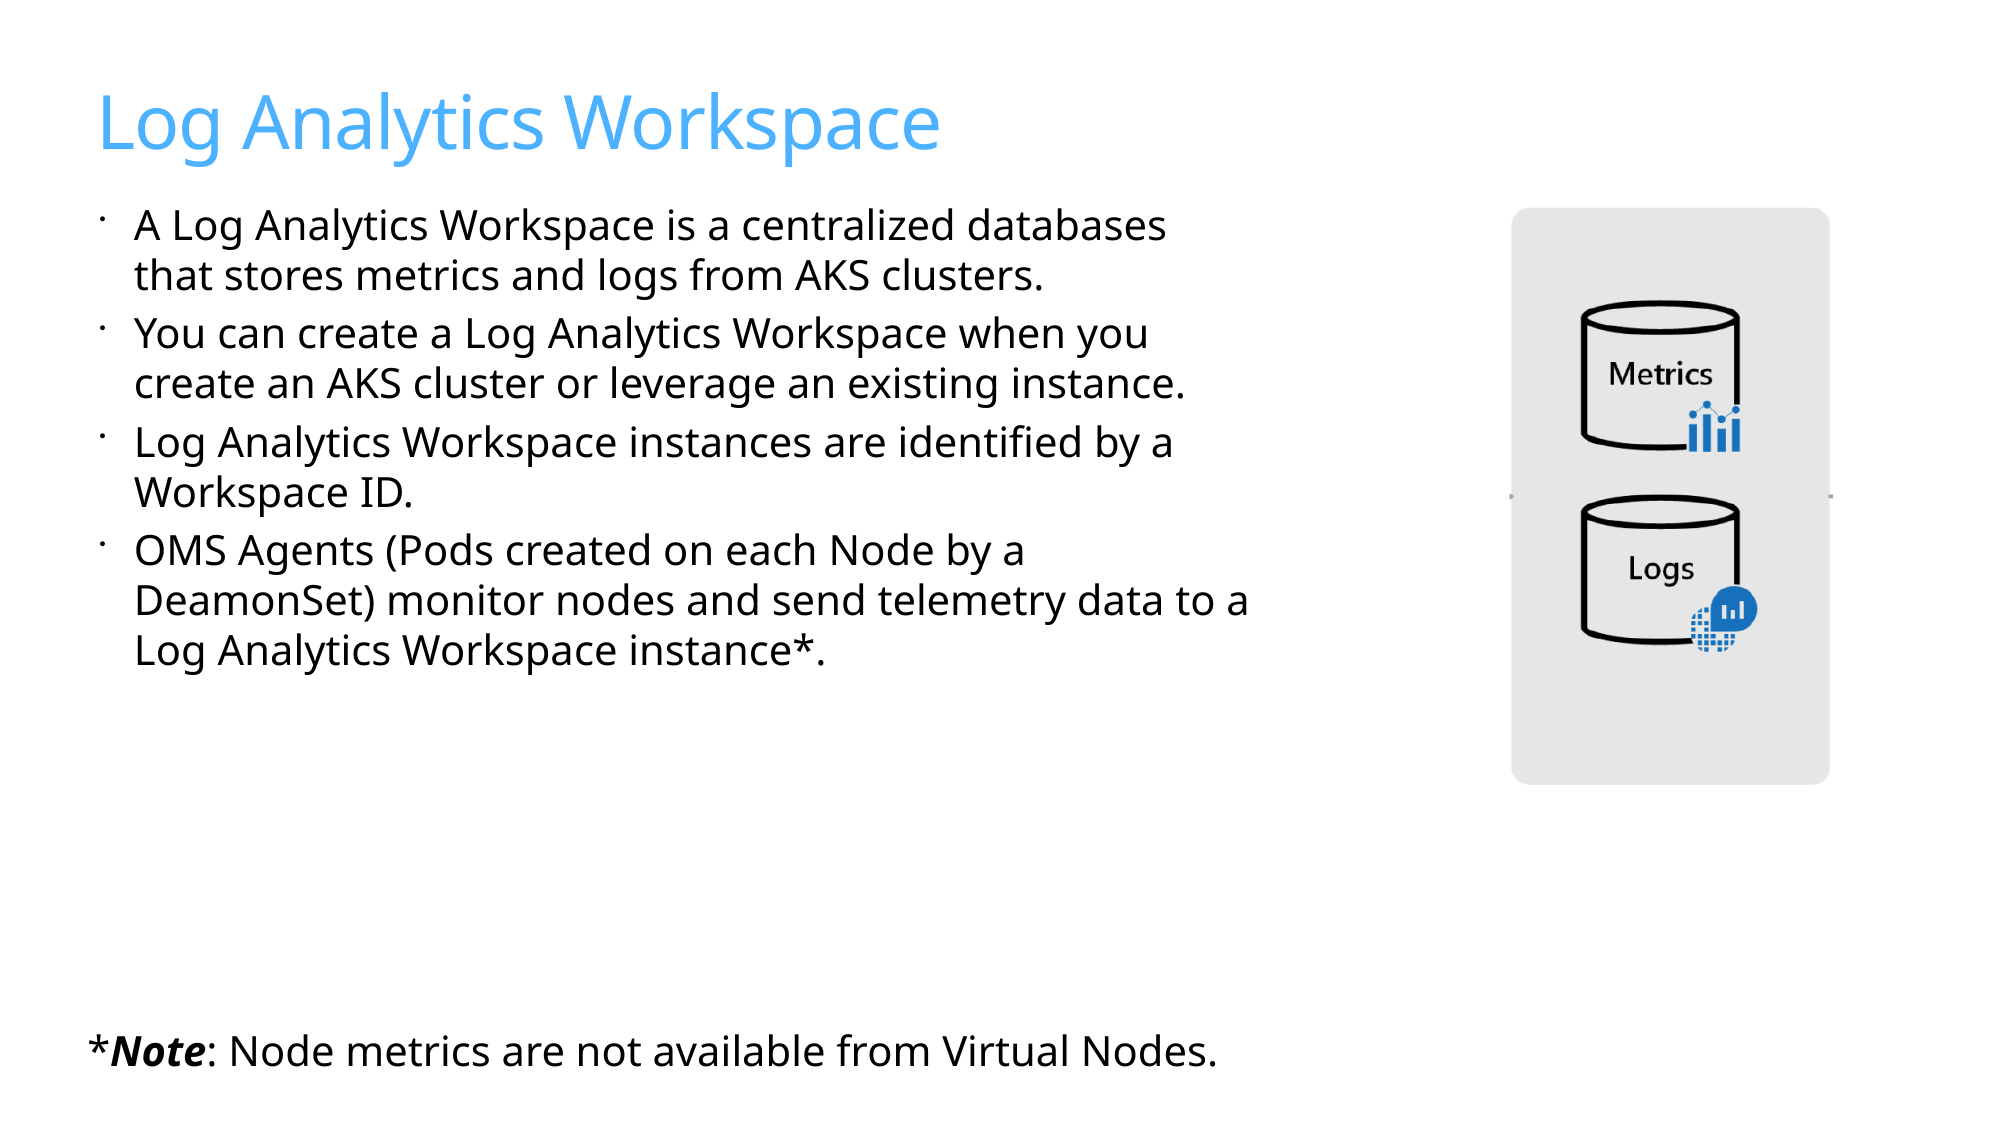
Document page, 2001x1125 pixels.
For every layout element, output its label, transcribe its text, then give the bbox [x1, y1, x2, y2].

title Log Analytics Workspace [96, 75, 1904, 166]
picture [1484, 165, 1873, 825]
text_box *Note: Node metrics are not available from Virtual Nodes. [87, 1024, 1241, 1075]
list A Log Analytics Workspace is a centralized databases that stores metrics and logs from AKS clusters. You can create a Log Analytics Workspace when you create an AKS cluster or leverage an existing instance. Log Analytics Workspace instances are identified by a Workspace ID. OMS Agents (Pods created on each Node by a DeamonSet) monitor nodes and send telemetry data to a Log Analytics Workspace instance*. [96, 198, 1256, 697]
